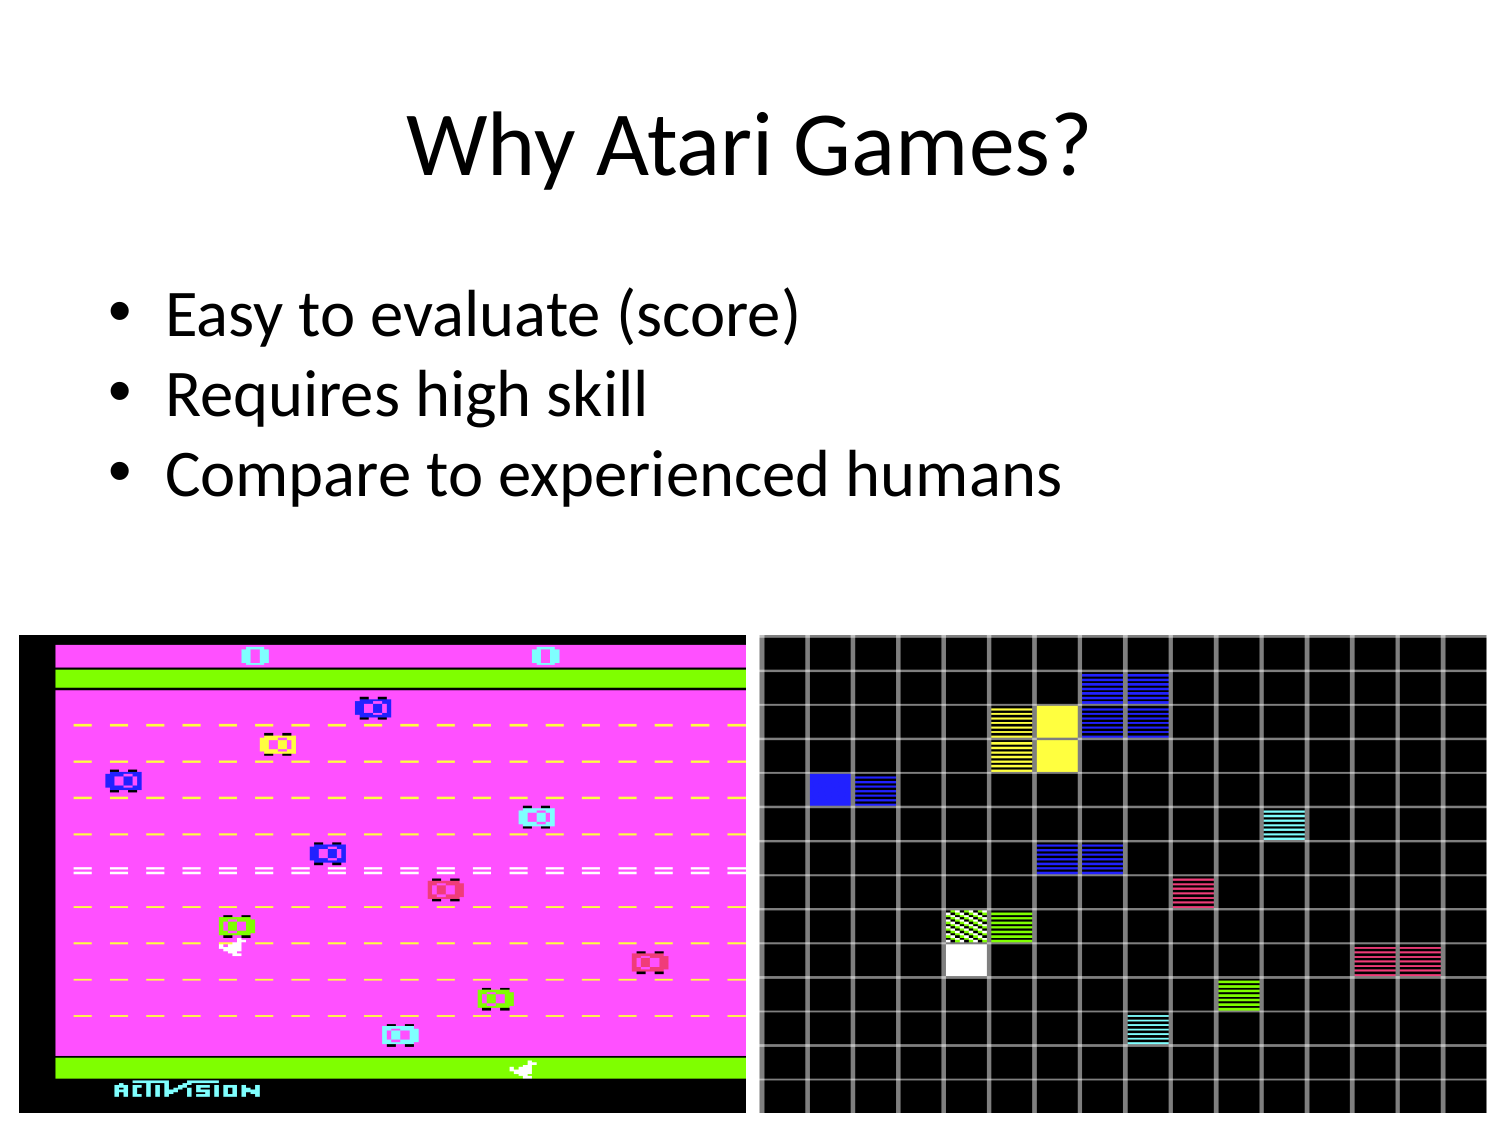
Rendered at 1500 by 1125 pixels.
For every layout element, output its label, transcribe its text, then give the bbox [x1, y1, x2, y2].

picture [0, 628, 1500, 1125]
list Easy to evaluate (score) Requires high skill Compare to experienced humans [75, 262, 1425, 626]
title Why Atari Games? [75, 45, 1425, 233]
